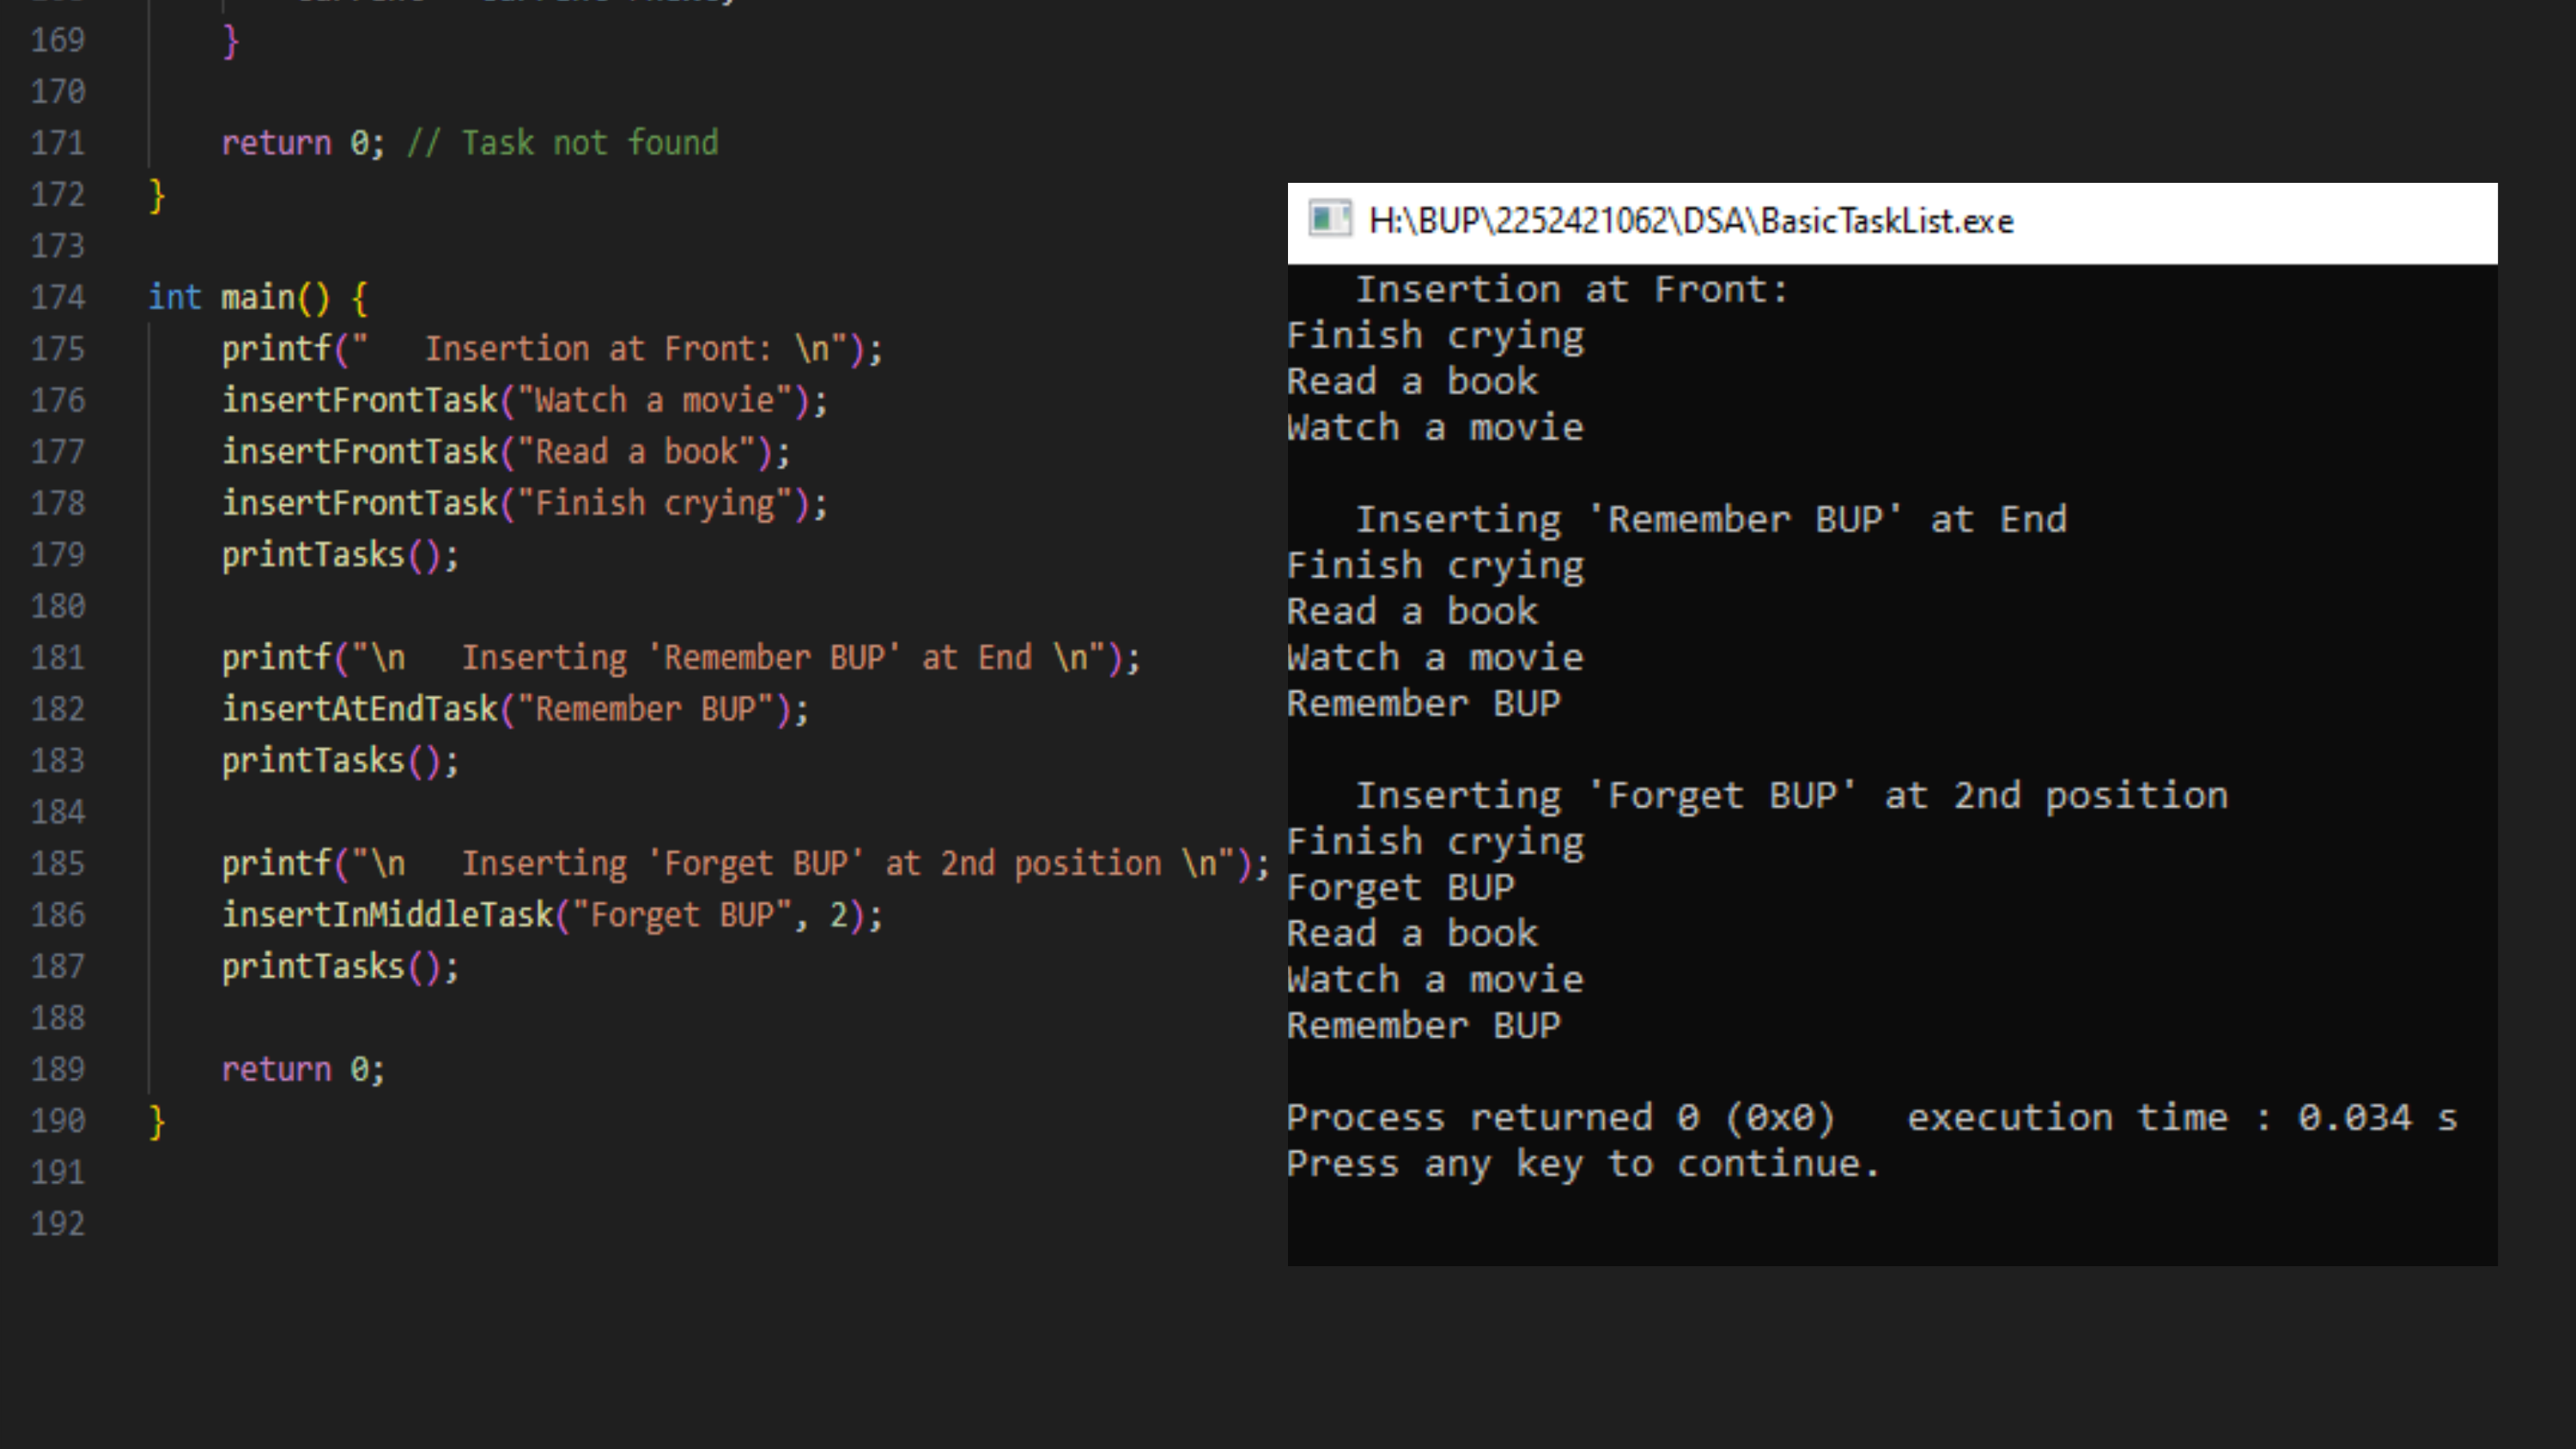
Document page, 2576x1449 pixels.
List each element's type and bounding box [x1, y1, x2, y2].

picture [1287, 183, 2499, 1266]
text_box [0, 0, 1734, 1449]
